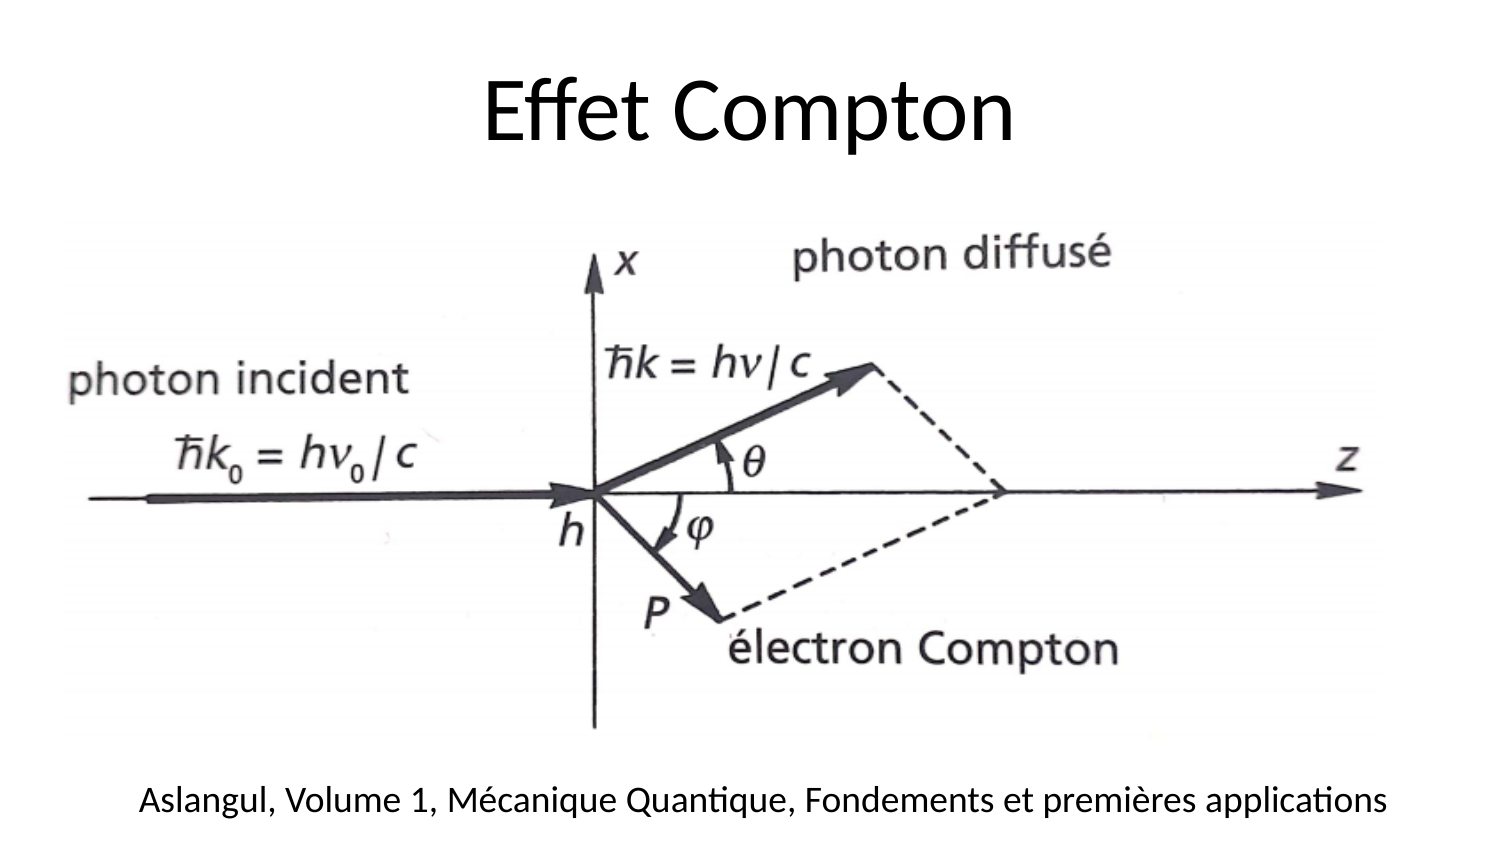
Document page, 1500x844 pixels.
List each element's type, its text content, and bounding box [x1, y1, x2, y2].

picture [64, 208, 1383, 741]
text_box Aslangul, Volume 1, Mécanique Quantique, Fondements et premières applications [123, 767, 1412, 828]
title Effet Compton [75, 33, 1425, 175]
